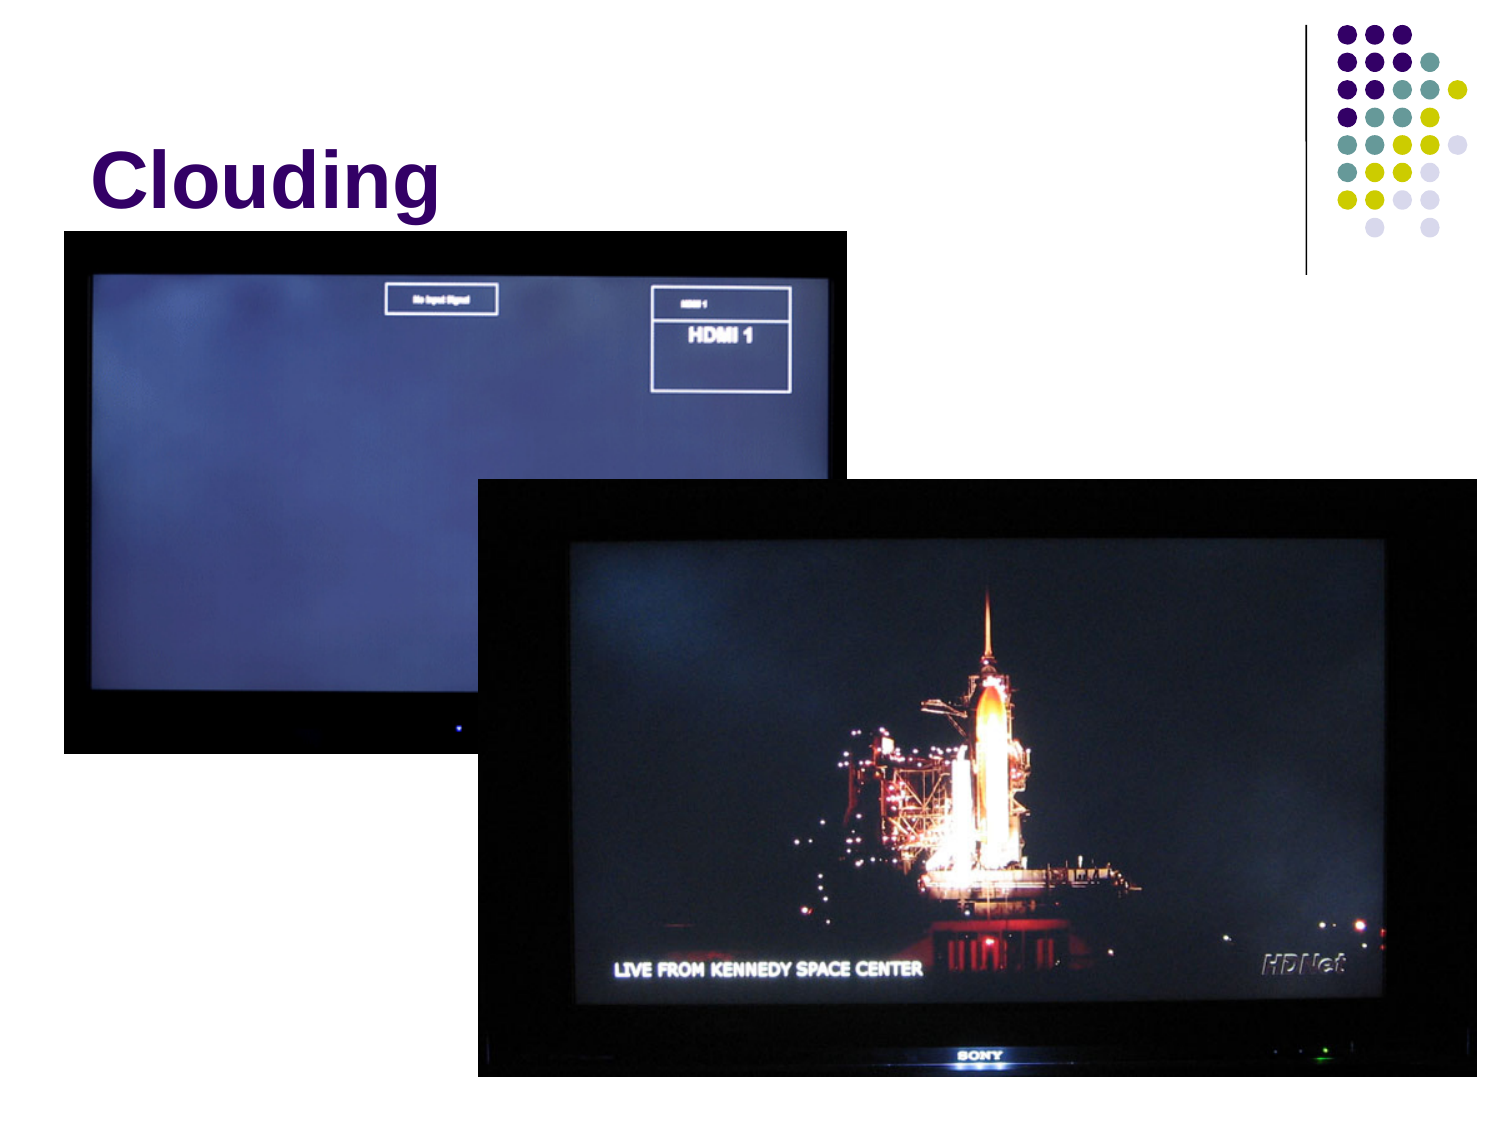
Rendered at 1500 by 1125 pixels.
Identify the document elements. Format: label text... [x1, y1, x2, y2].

title Clouding [75, 20, 1313, 233]
picture [64, 231, 1478, 1077]
